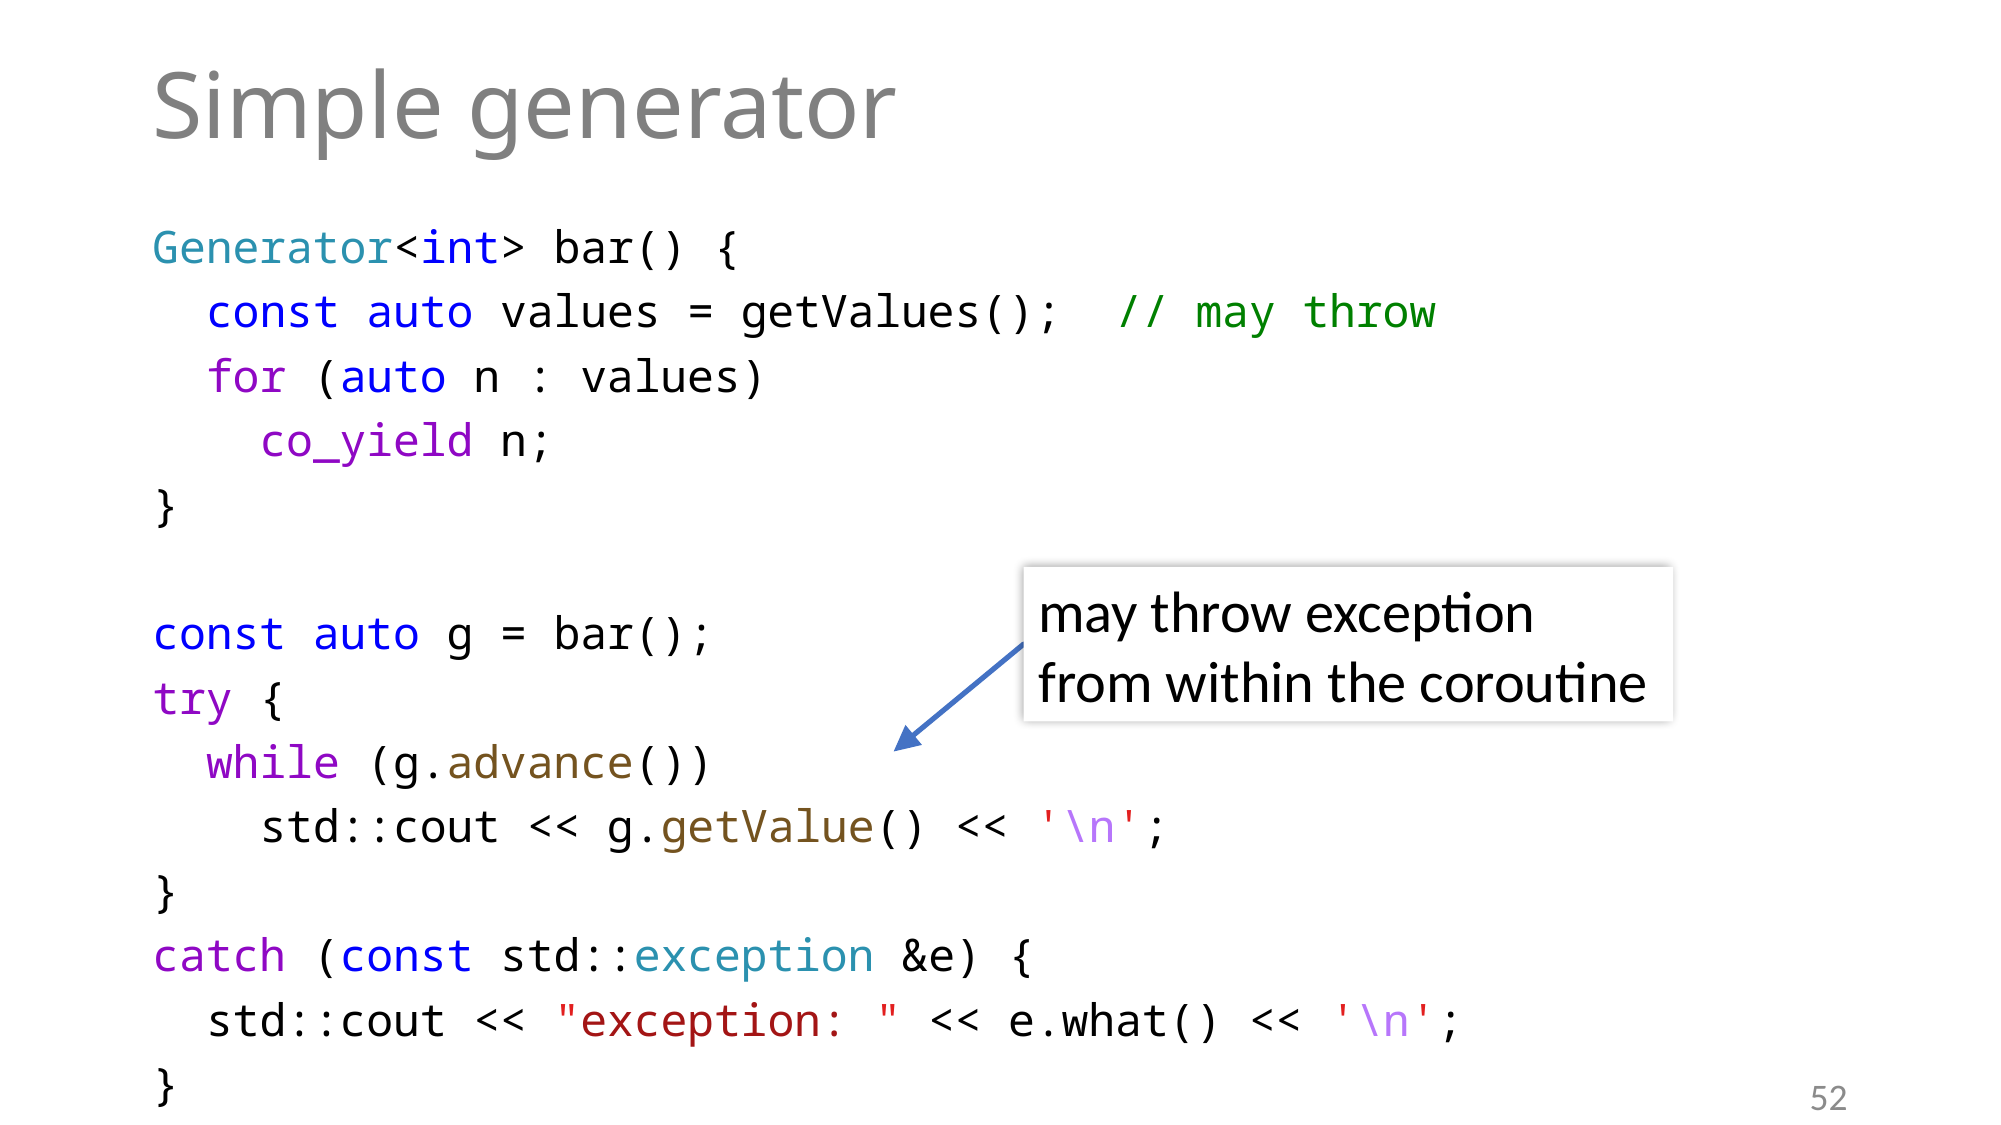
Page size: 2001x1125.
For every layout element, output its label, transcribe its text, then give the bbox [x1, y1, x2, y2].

slide_number 52 [1412, 1065, 1863, 1125]
list Generator<int> bar() { const auto values = getValues(); // may throw for (auto n : values) co_yield n; } const auto g = bar(); try { while (g.advance()) std::cout << g.getValue() << '\n'; } catch (const std::exception &e) { std::cout << "exception: " << e.what() << '\n'; } [137, 217, 1863, 1125]
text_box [893, 644, 1024, 752]
text_box may throw exception from within the coroutine [1023, 566, 1674, 722]
title Simple generator [137, 0, 1863, 217]
